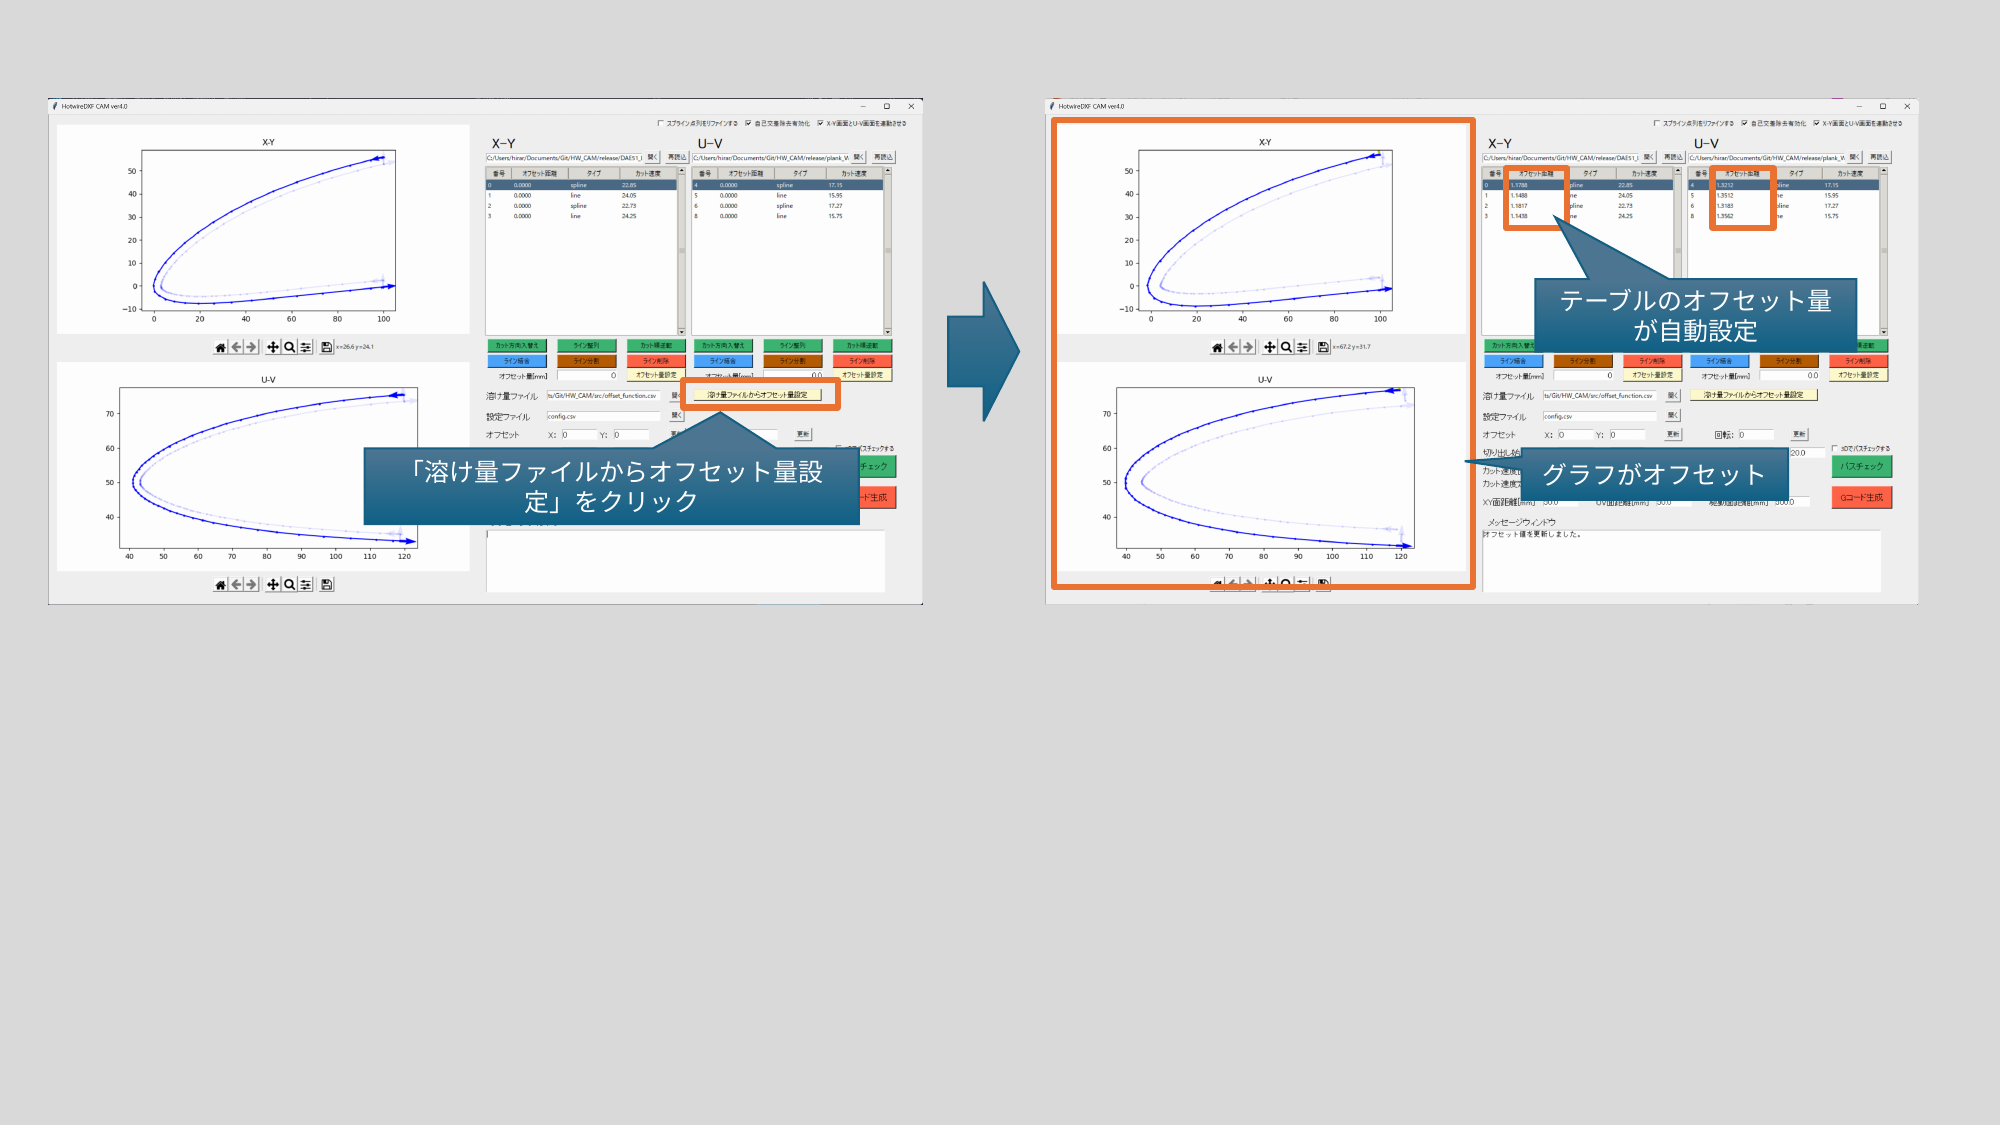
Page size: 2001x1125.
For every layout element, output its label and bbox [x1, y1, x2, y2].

picture [47, 98, 923, 605]
text_box [947, 281, 1021, 422]
picture [1044, 98, 1920, 605]
